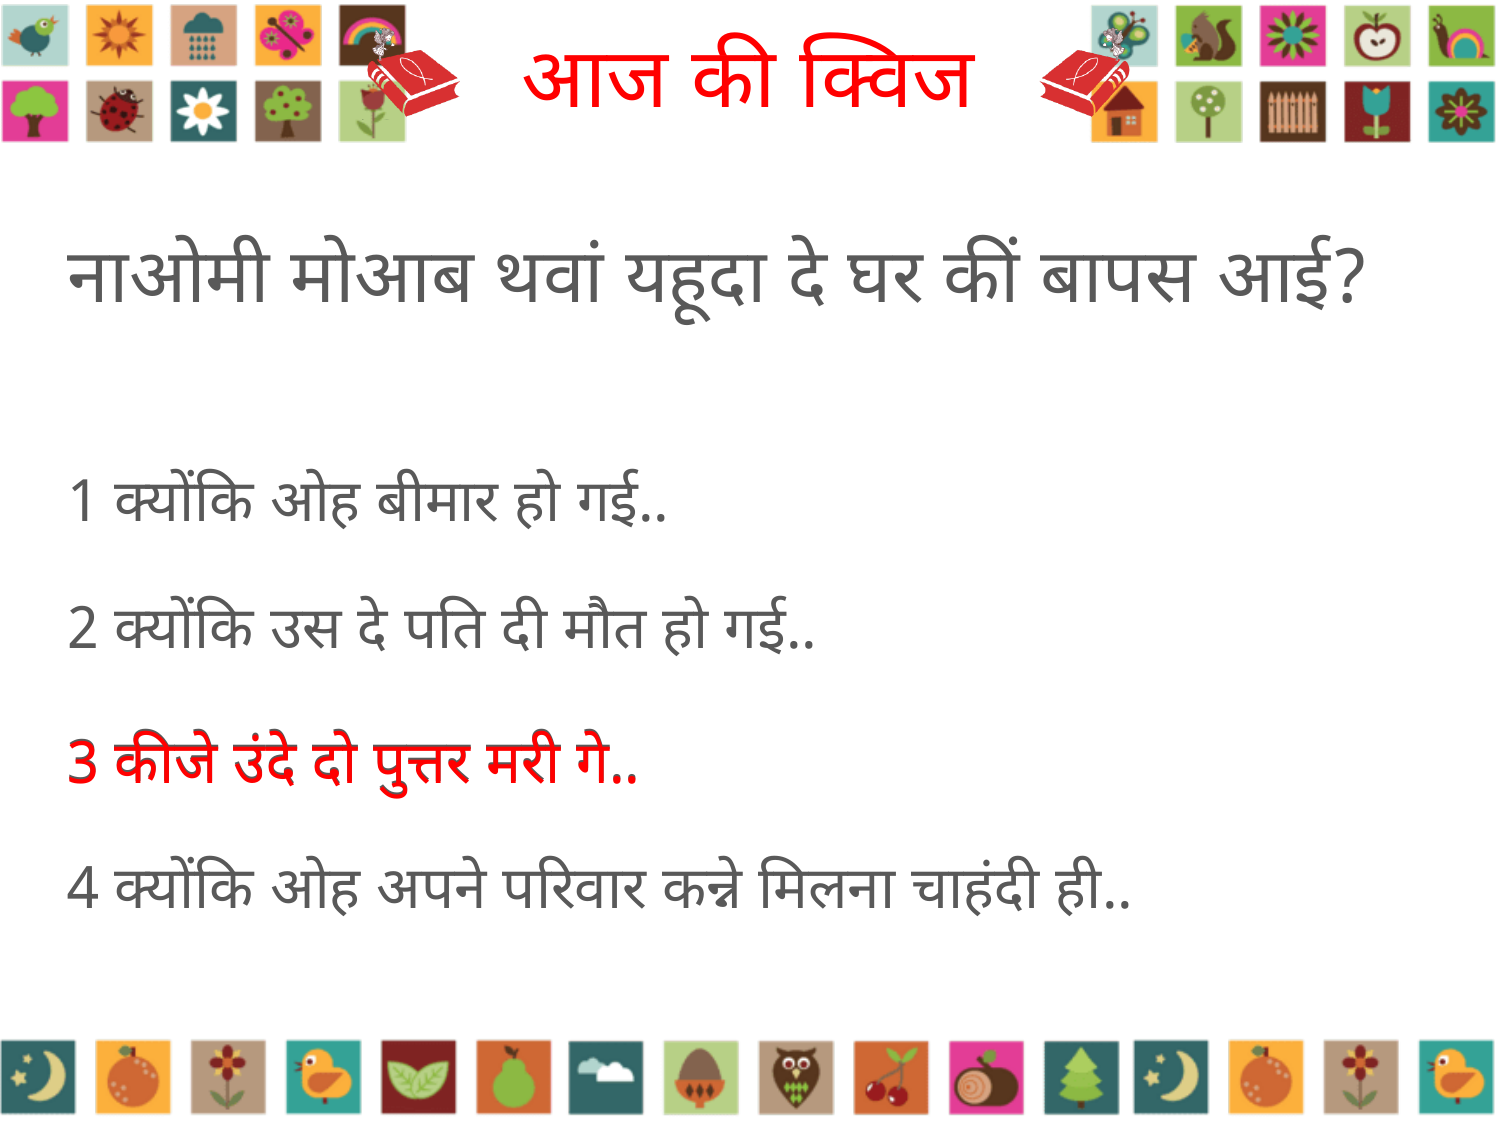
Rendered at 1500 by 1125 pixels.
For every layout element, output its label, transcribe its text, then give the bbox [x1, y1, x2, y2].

text_box आज की क्विज [425, 16, 1078, 131]
picture [1008, 3, 1500, 150]
text_box 3 कीजे उंदे दो पुत्तर मरी गे.. [53, 718, 1483, 803]
text_box 2 क्योंकि उस दे पति दी मौत हो गई.. [53, 582, 1436, 668]
text_box नाओमी मोआब थवां यहूदा दे घर कीं बापस आई? [53, 219, 1436, 325]
text_box 1 क्योंकि ओह बीमार हो गई.. [53, 456, 1436, 541]
picture [0, 3, 492, 150]
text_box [0, 1028, 1500, 1118]
text_box 4 क्योंकि ओह अपने परिवार कन्ने मिलना चाहंदी ही.. [53, 842, 1483, 928]
